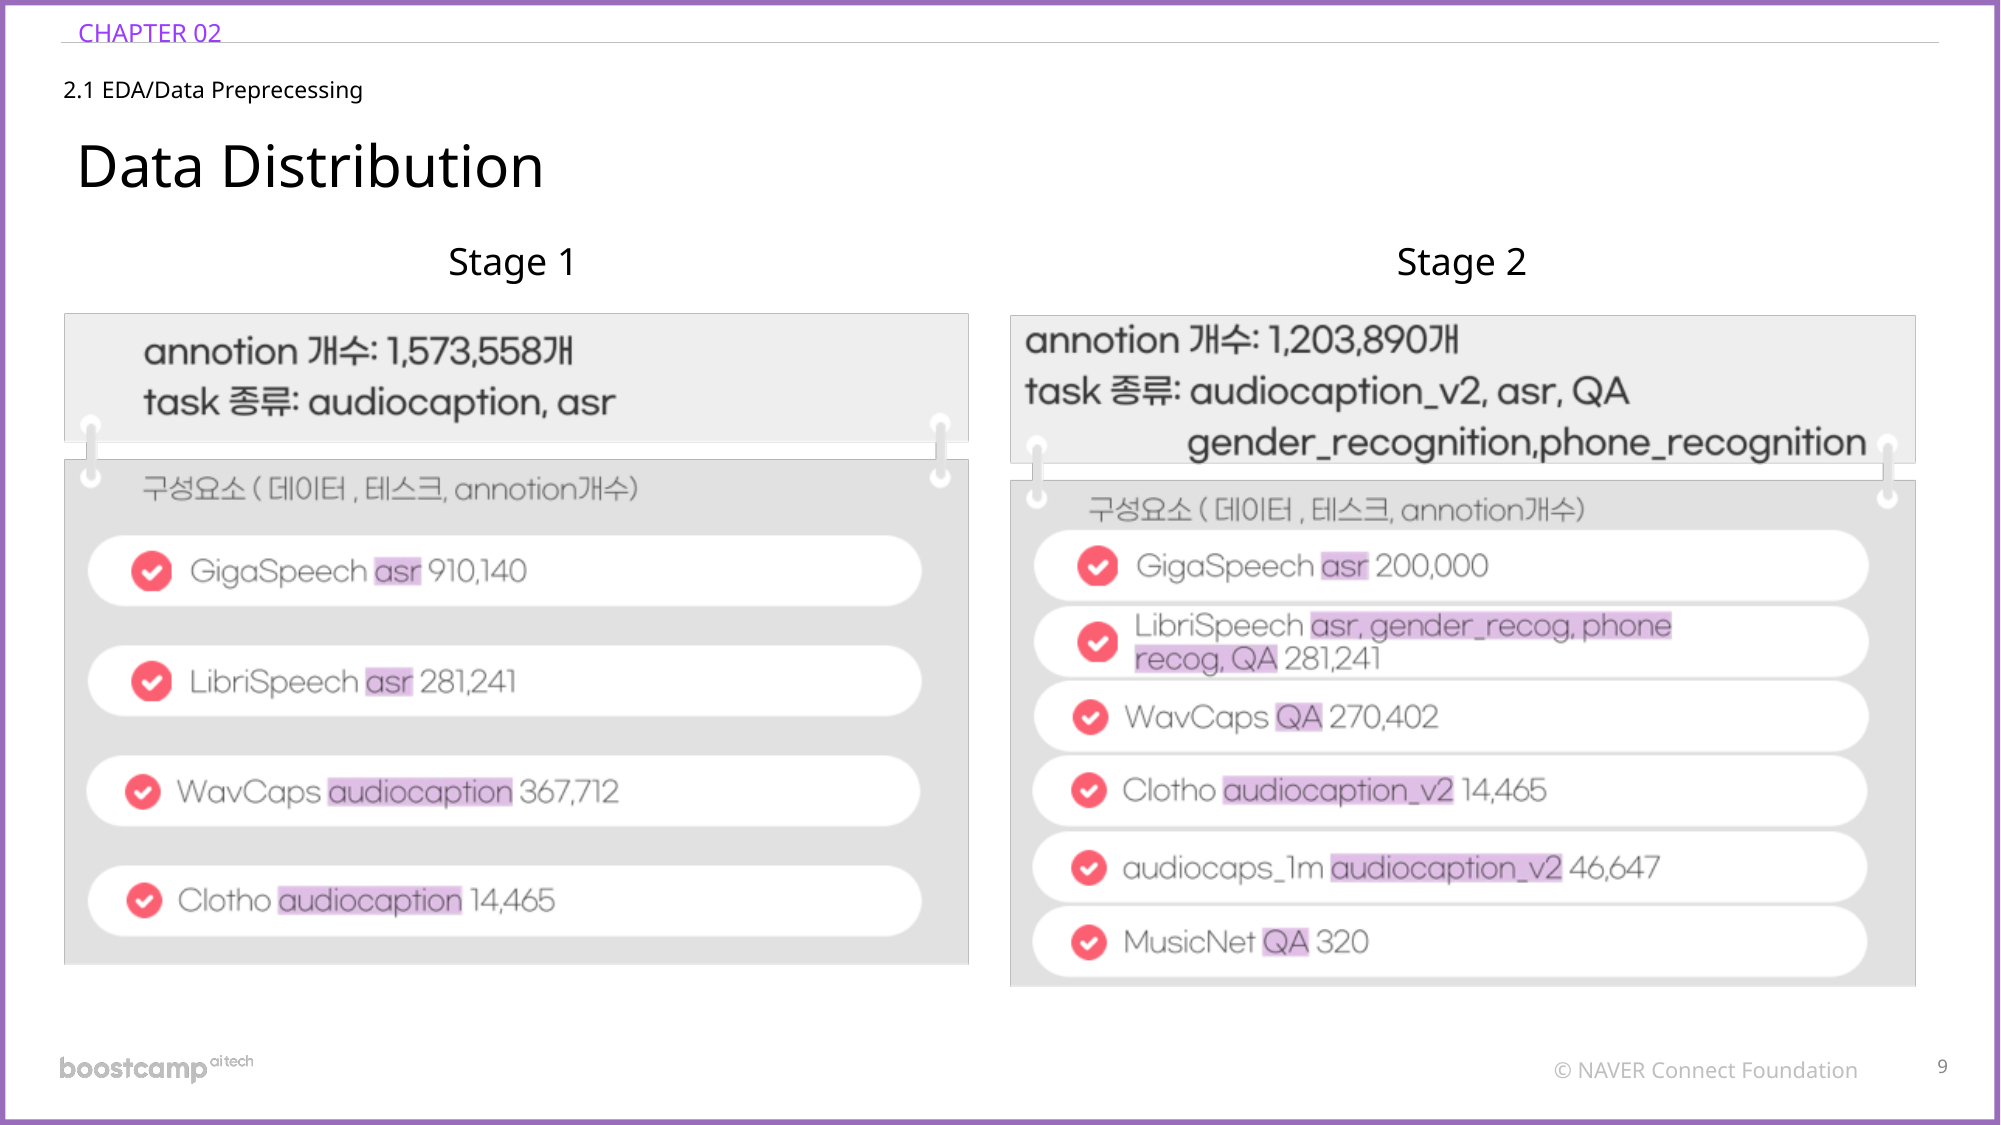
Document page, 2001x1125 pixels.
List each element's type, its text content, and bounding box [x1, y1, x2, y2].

text_box Stage 2 [1367, 229, 1557, 290]
text_box 9 [1830, 1038, 1963, 1098]
picture [50, 312, 977, 966]
picture [60, 1055, 253, 1085]
text_box Stage 1 [418, 229, 609, 290]
text_box 2.1 EDA/Data Preprecessing [48, 44, 418, 111]
text_box CHAPTER 02 [48, 0, 252, 56]
text_box Data Distribution [61, 121, 707, 207]
picture [999, 312, 1926, 987]
text_box © NAVER Connect Foundation [1538, 1046, 1830, 1091]
